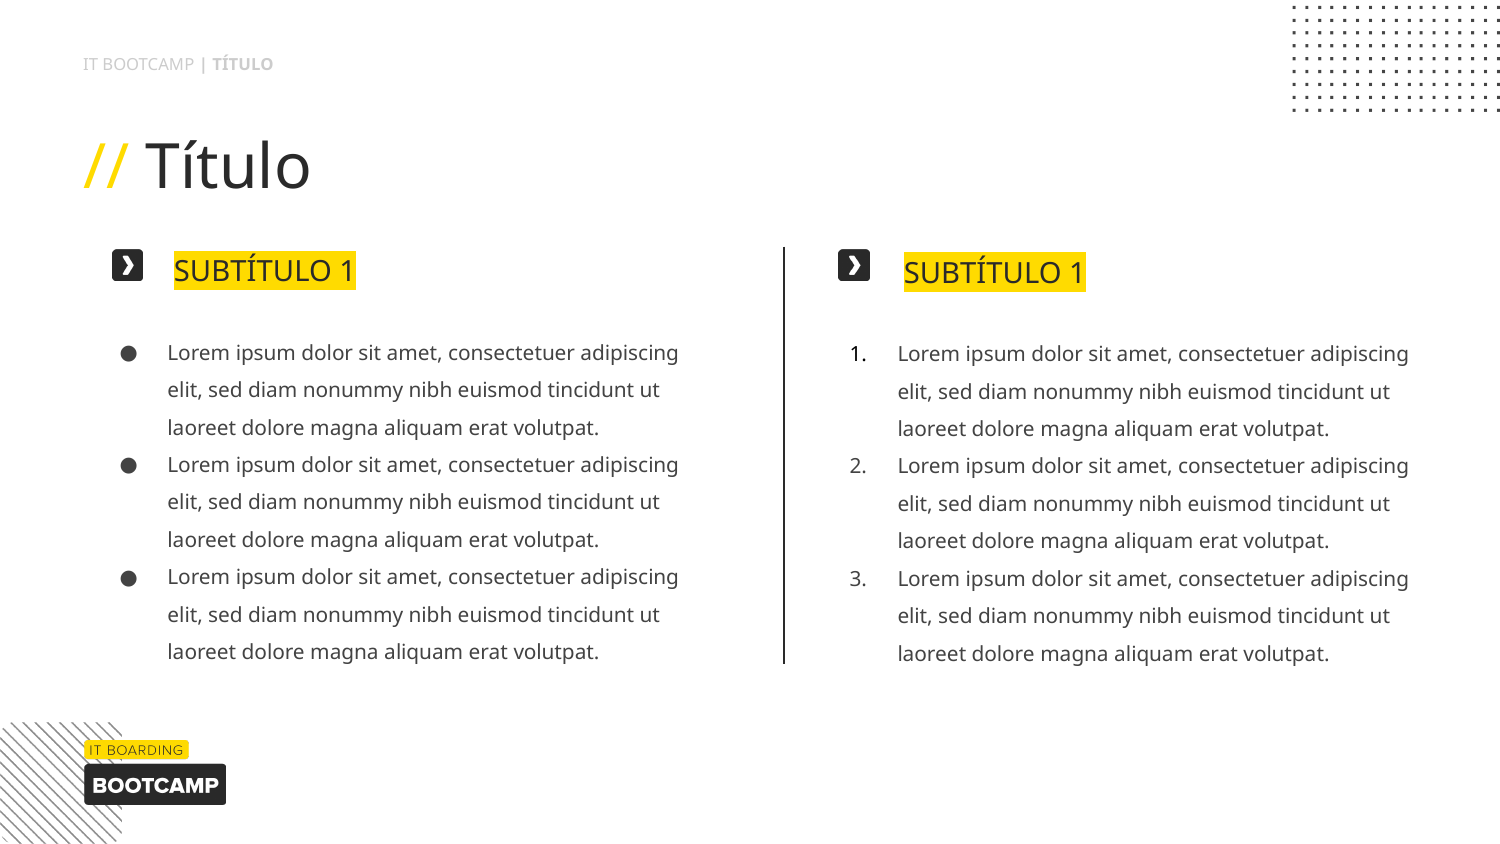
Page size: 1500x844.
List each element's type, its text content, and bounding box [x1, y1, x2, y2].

text_box SUBTÍTULO 1 [888, 234, 1360, 305]
text_box IT BOOTCAMP | TÍTULO [68, 46, 540, 87]
picture [838, 249, 870, 281]
text_box SUBTÍTULO 1 [158, 232, 698, 303]
text_box Lorem ipsum dolor sit amet, consectetuer adipiscing elit, sed diam nonummy nibh euismod tincidunt ut laoreet dolore magna aliquam erat volutpat. Lorem ipsum dolor sit amet, consectetuer adipiscing elit, sed diam nonummy nibh euismod tincidunt ut laoreet dolore magna aliquam erat volutpat. Lorem ipsum dolor sit amet, consectetuer adipiscing elit, sed diam nonummy nibh euismod tincidunt ut laoreet dolore magna aliquam erat volutpat. [807, 313, 1445, 681]
text_box // Título [68, 99, 713, 203]
picture [1287, 0, 1500, 113]
picture [111, 249, 143, 281]
picture [0, 721, 226, 844]
text_box Lorem ipsum dolor sit amet, consectetuer adipiscing elit, sed diam nonummy nibh euismod tincidunt ut laoreet dolore magna aliquam erat volutpat. Lorem ipsum dolor sit amet, consectetuer adipiscing elit, sed diam nonummy nibh euismod tincidunt ut laoreet dolore magna aliquam erat volutpat. Lorem ipsum dolor sit amet, consectetuer adipiscing elit, sed diam nonummy nibh euismod tincidunt ut laoreet dolore magna aliquam erat volutpat. [77, 311, 715, 679]
